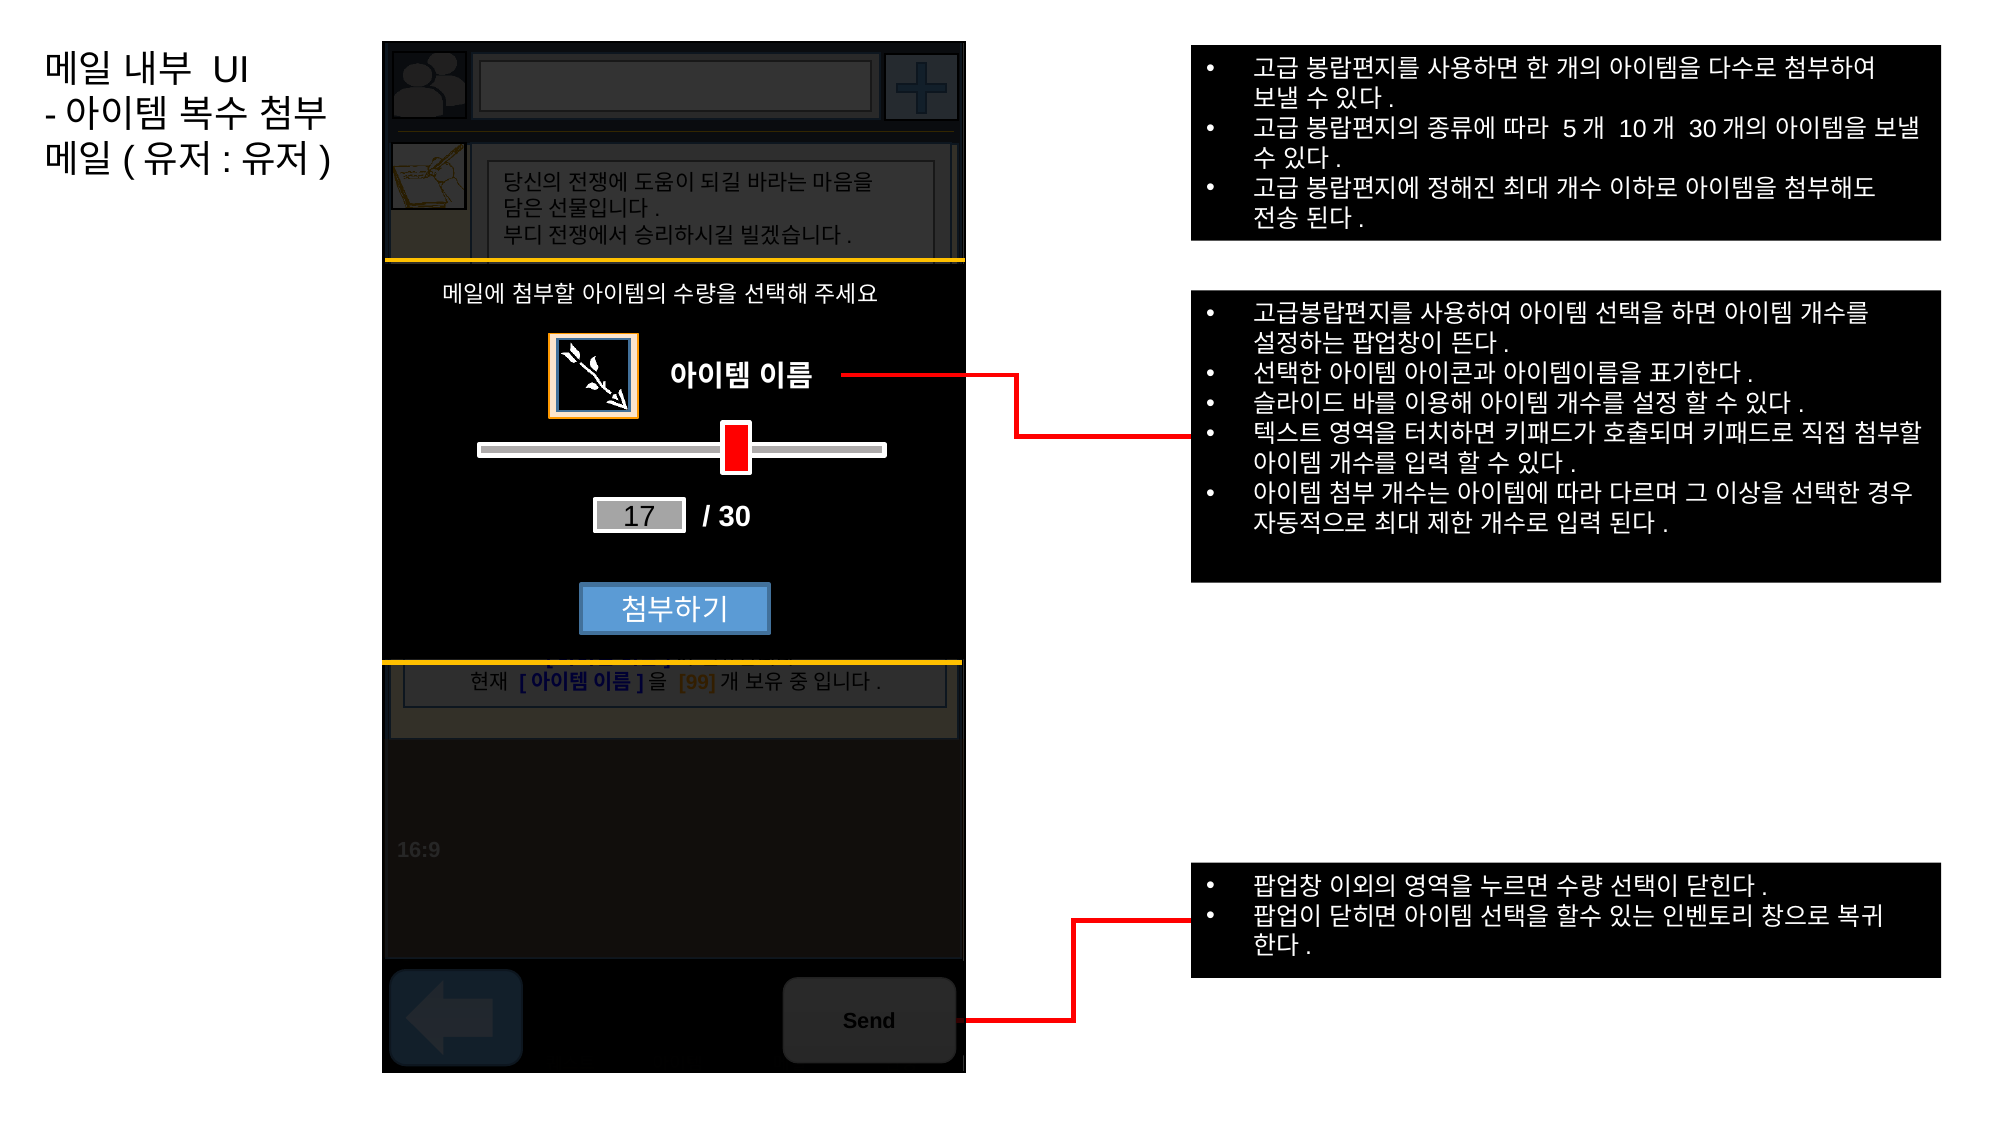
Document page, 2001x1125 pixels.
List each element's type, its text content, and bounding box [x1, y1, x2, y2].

text_box 팝업창 이외의 영역을 누르면 수량 선택이 닫힌다. 팝업이 닫히면 아이템 선택을 할수 있는 인벤토리 창으로 복귀 한다. [1191, 862, 1942, 978]
text_box 고급 봉랍편지를 사용하면 한 개의 아이템을 다수로 첨부하여 보낼 수 있다. 고급 봉랍편지의 종류에 따라 5개 10개 30개의 아이템을 보낼 수 있다. 고급 봉랍편지에 정해진 최대 개수 이하로 아이템을 첨부해도 전송 된다. [1191, 45, 1942, 241]
picture [383, 42, 964, 1073]
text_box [955, 920, 1192, 1021]
text_box 메일 내부 UI -아이템 복수 첨부 메일(유저:유저) [29, 37, 382, 99]
text_box 고급봉랍편지를 사용하여 아이템 선택을 하면 아이템 개수를 설정하는 팝업창이 뜬다. 선택한 아이템 아이콘과 아이템이름을 표기한다. 슬라이드 바를 이용해 아이템 개수를 설정 할 수 있다. 텍스트 영역을 터치하면 키패드가 호출되며 키패드로 직접 첨부할 아이템 개수를 입력 할 수 있다. 아이템 첨부 개수는 아이템에 따라 다르며 그 이상을 선택한 경우 자동적으로 최대 제한 개수로 입력 된다. [1191, 290, 1942, 583]
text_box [841, 374, 1192, 437]
